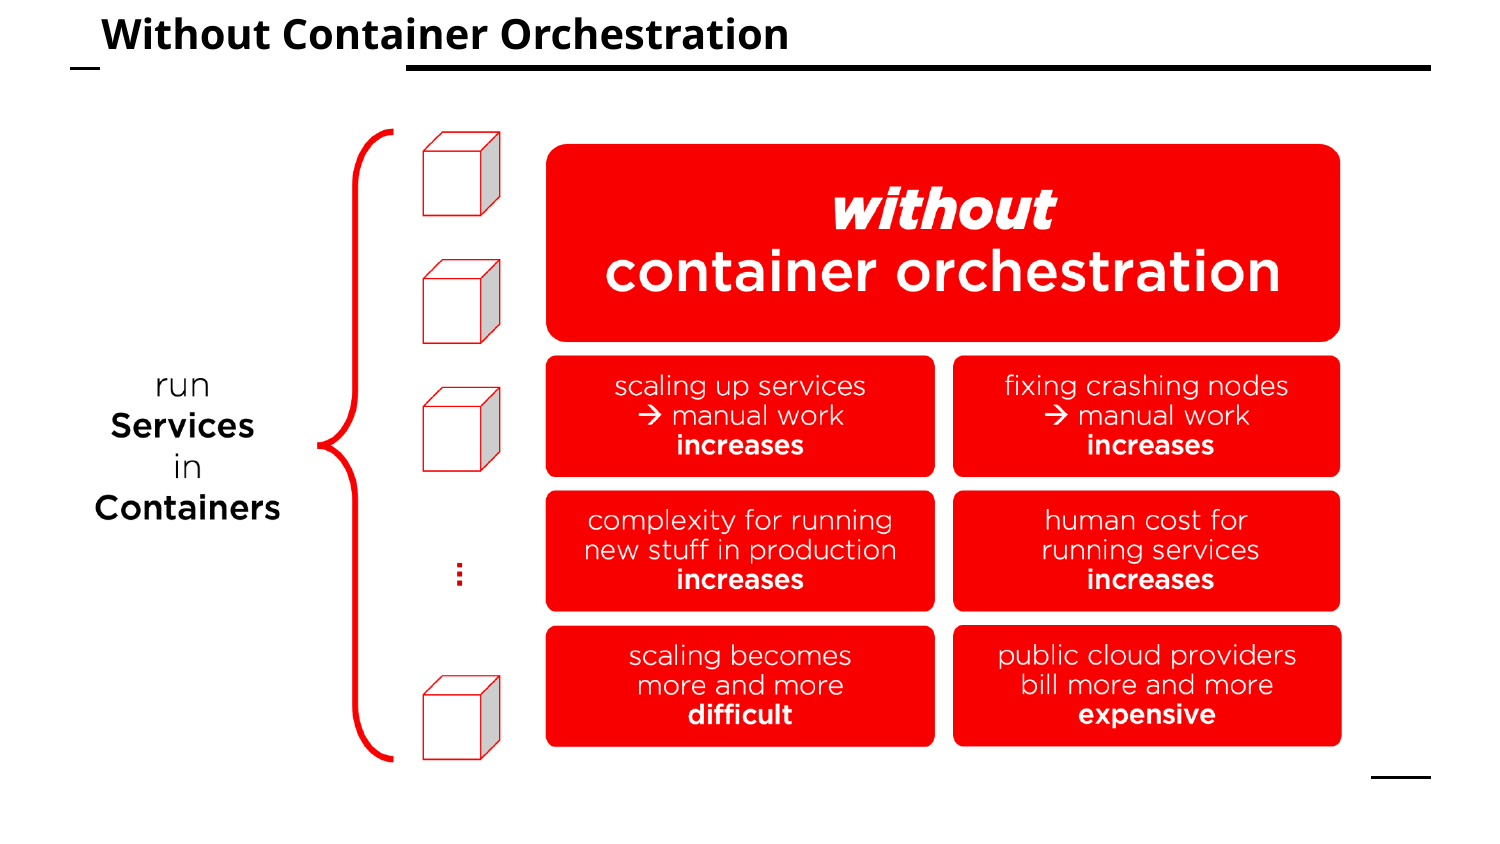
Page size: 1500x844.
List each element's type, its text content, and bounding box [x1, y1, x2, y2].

picture [62, 96, 1371, 794]
title Without Container Orchestration [86, 0, 1291, 95]
